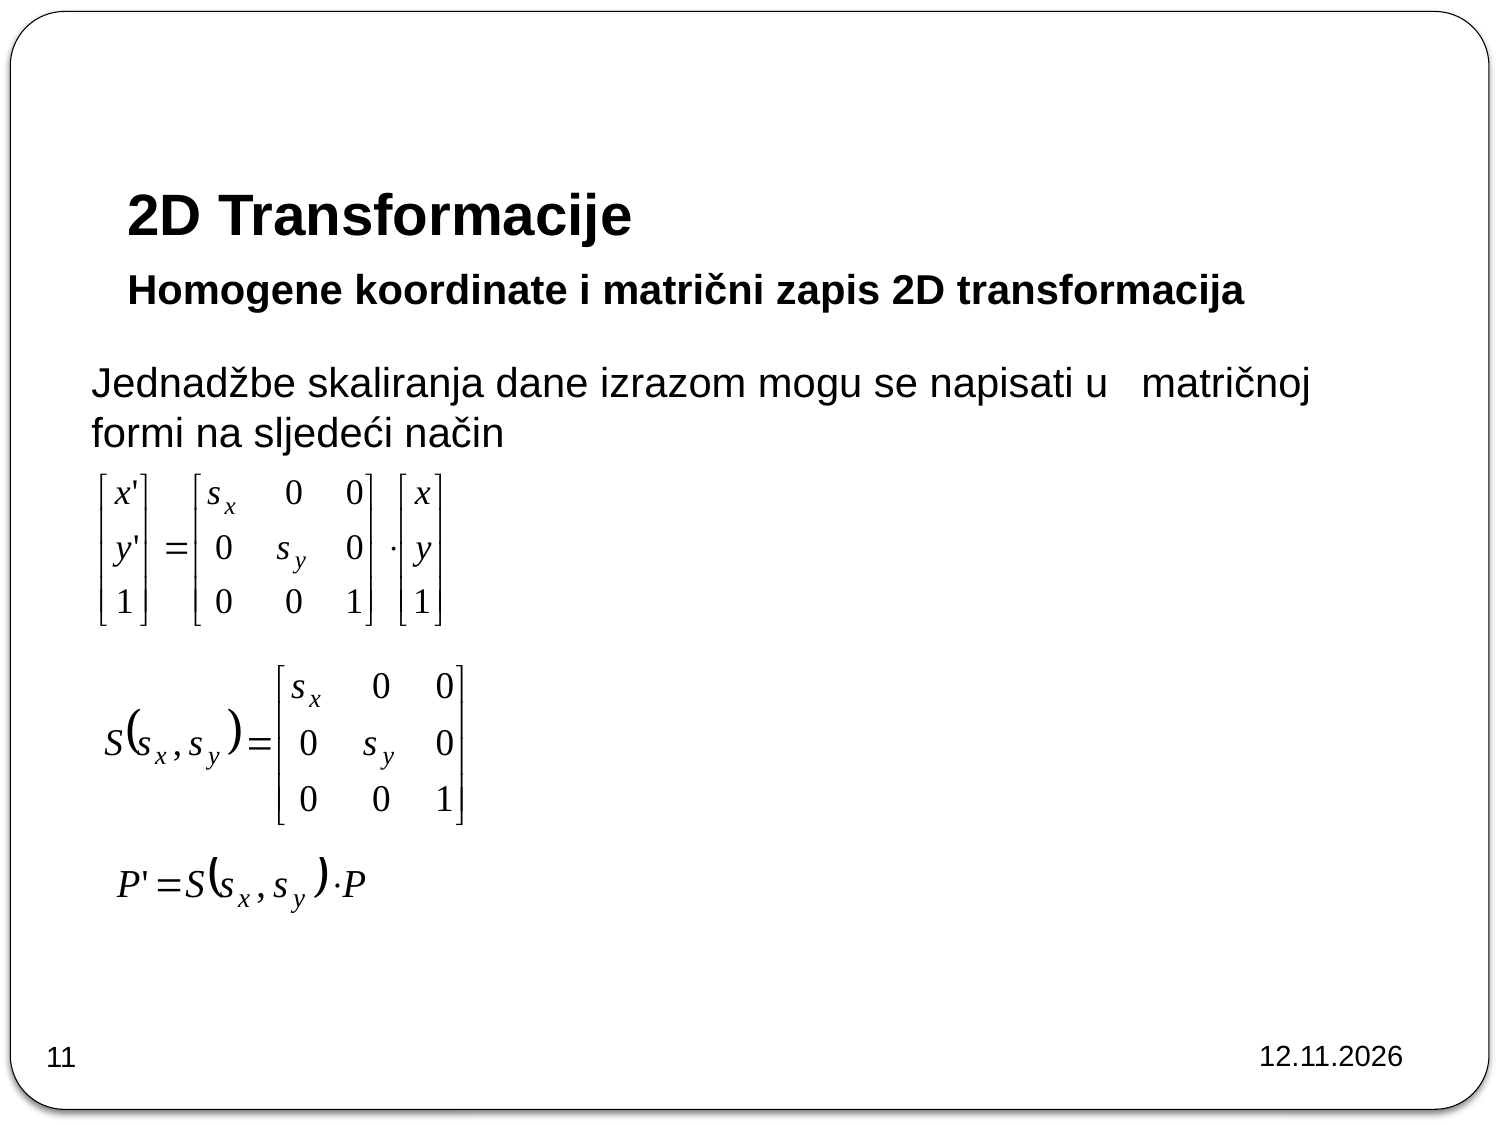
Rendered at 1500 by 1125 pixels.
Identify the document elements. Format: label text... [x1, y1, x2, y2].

title 2D Transformacije [112, 99, 1388, 263]
text_box Jednadžbe skaliranja dane izrazom mogu se napisati u matričnoj formi na sljedeći način [76, 348, 1415, 464]
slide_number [1012, 1015, 1419, 1094]
text_box Homogene koordinate i matrični zapis 2D transformacija [112, 255, 1304, 321]
slide_number 11 [23, 1018, 99, 1094]
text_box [90, 465, 456, 636]
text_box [96, 656, 477, 835]
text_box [108, 857, 376, 926]
